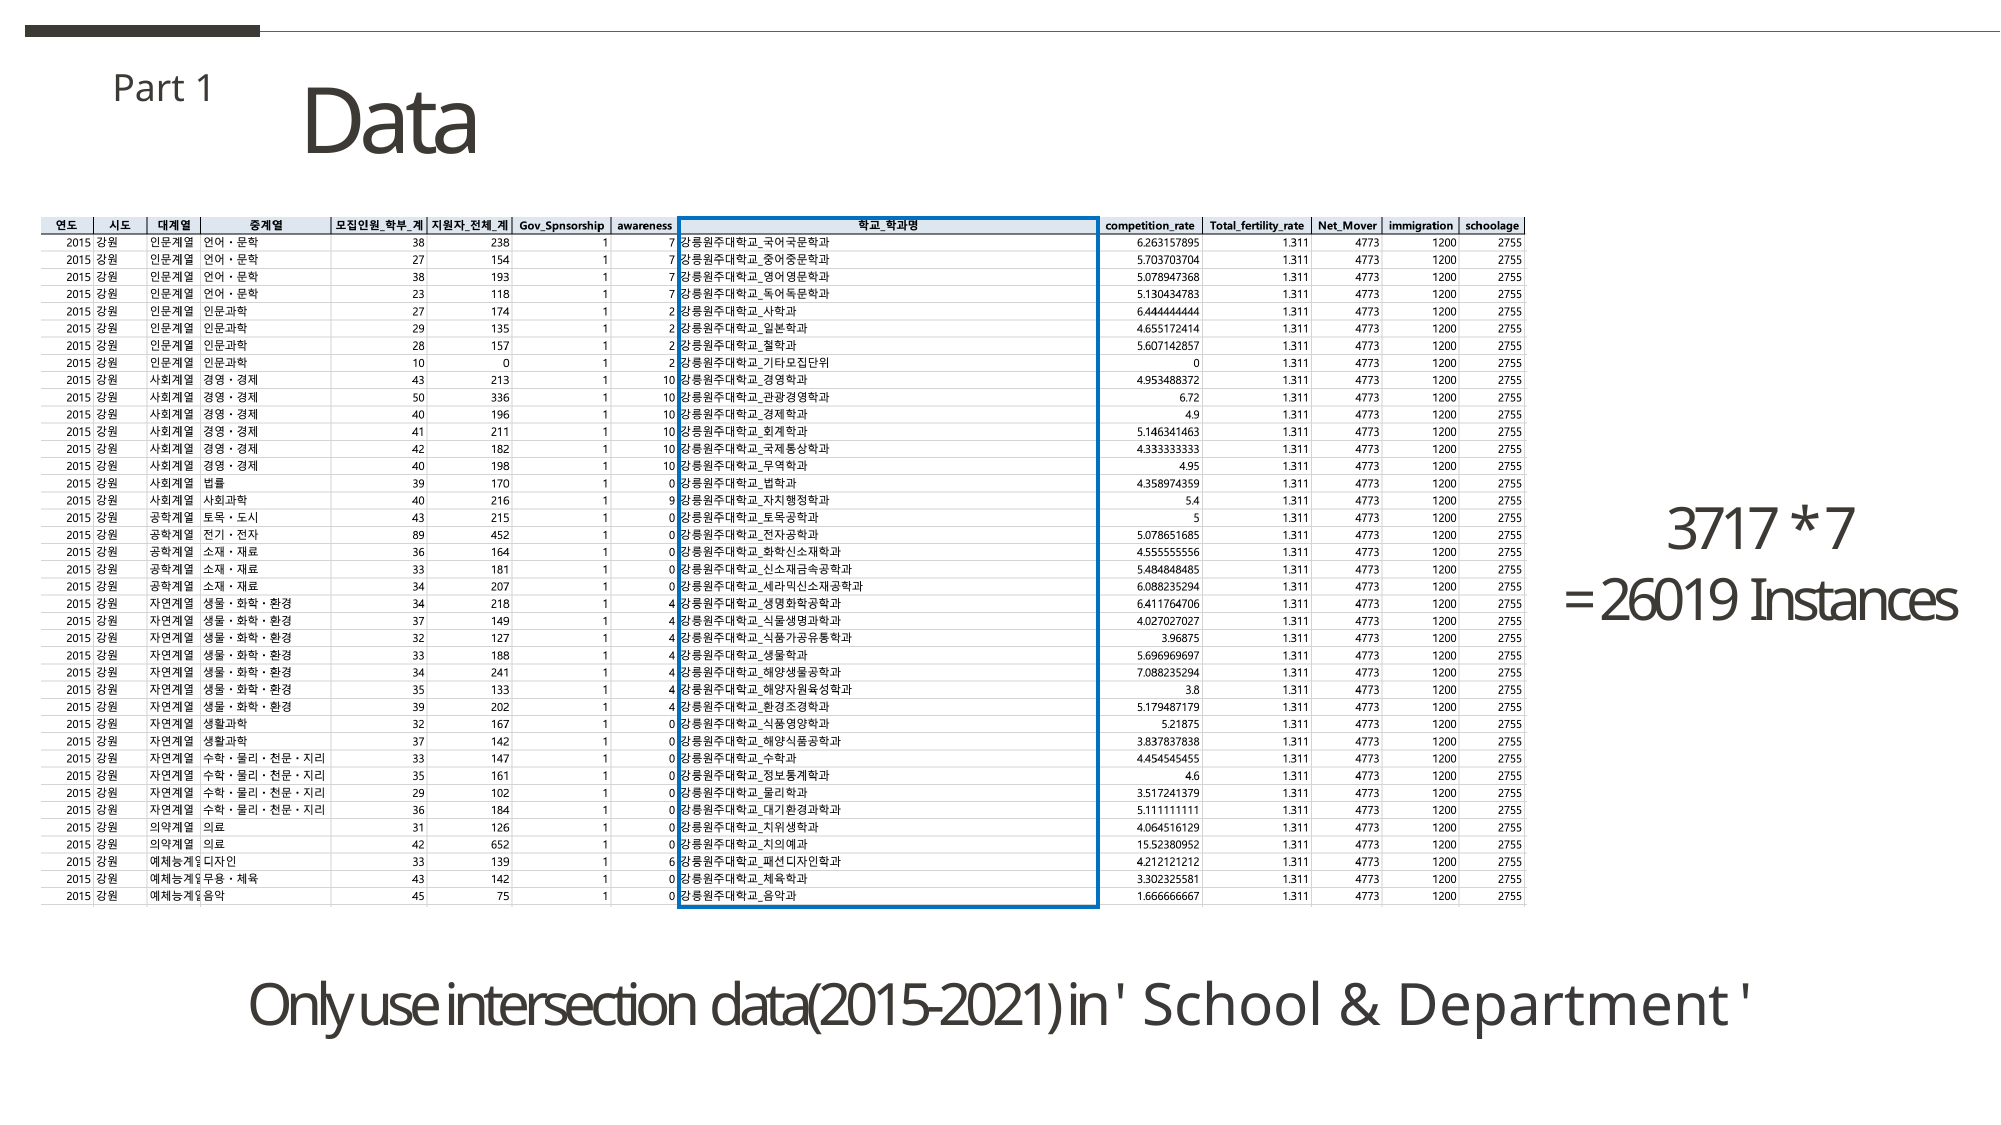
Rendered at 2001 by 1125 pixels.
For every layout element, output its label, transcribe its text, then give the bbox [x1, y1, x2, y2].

text_box Only use intersection data(2015-2021) in ' School & Department ' [232, 960, 1768, 1045]
text_box 3717 * 7 = 26019 Instances [1548, 484, 1977, 639]
text_box Part 1 [97, 56, 232, 117]
text_box Data [284, 54, 499, 179]
picture [41, 217, 1527, 907]
